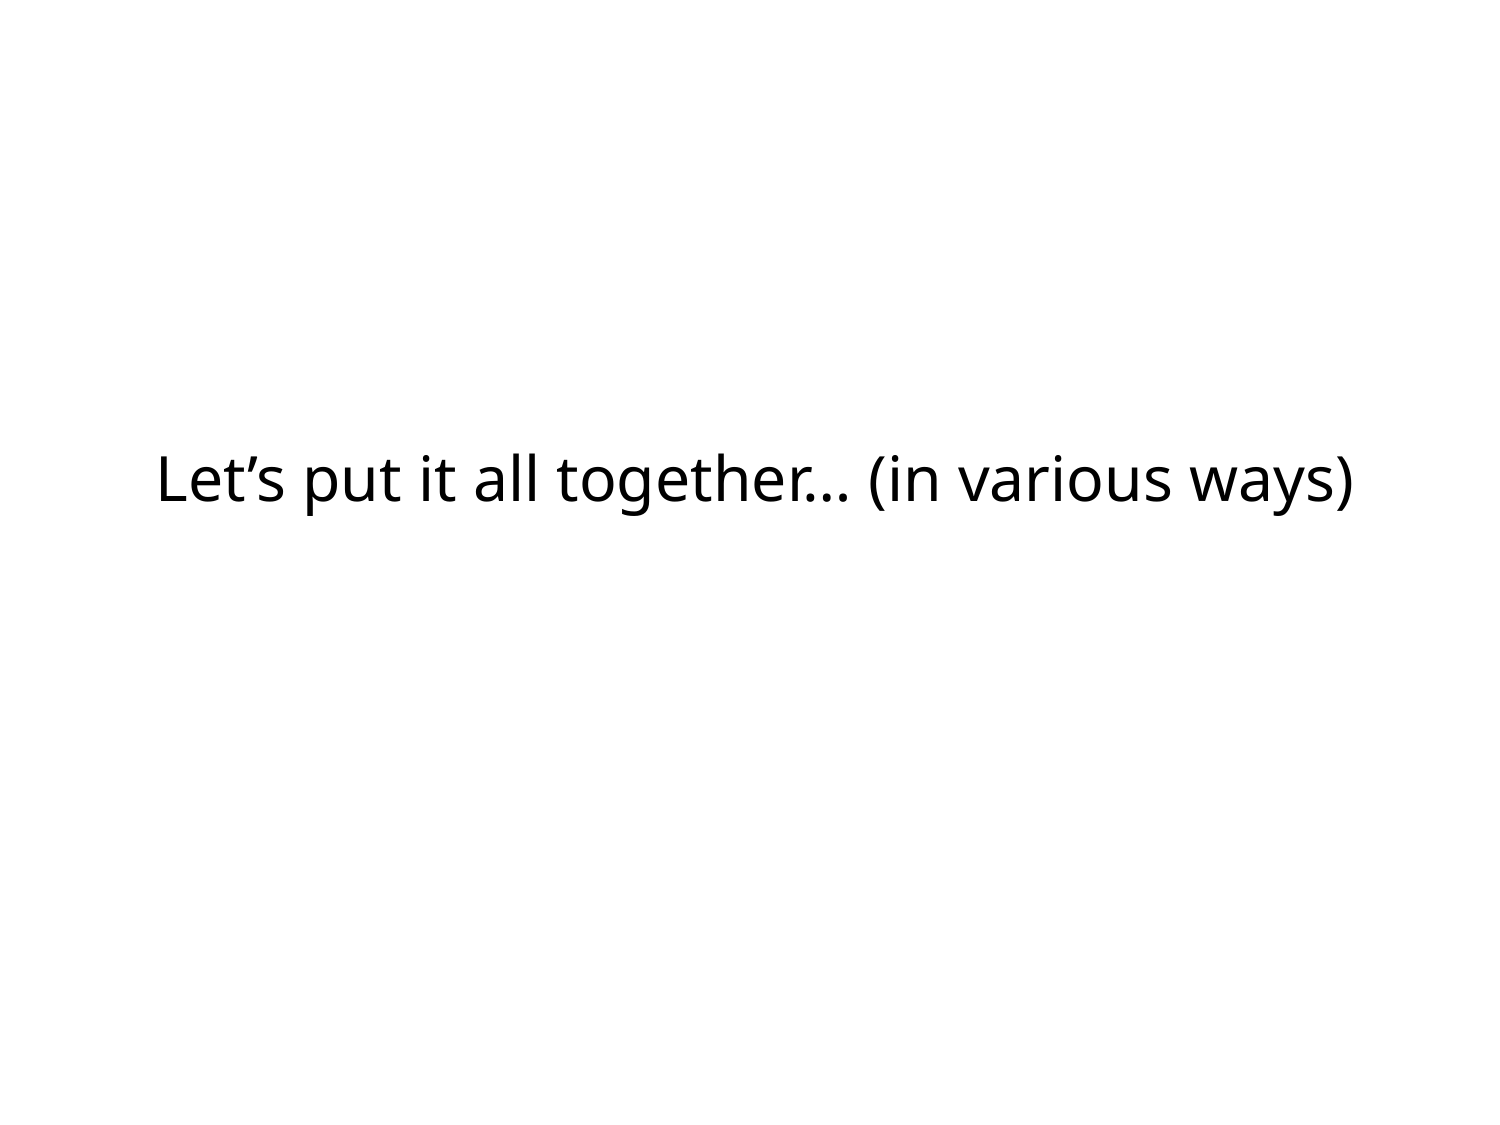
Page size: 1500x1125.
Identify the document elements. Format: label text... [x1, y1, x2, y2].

text_box Let’s put it all together… (in various ways) [128, 431, 1384, 521]
